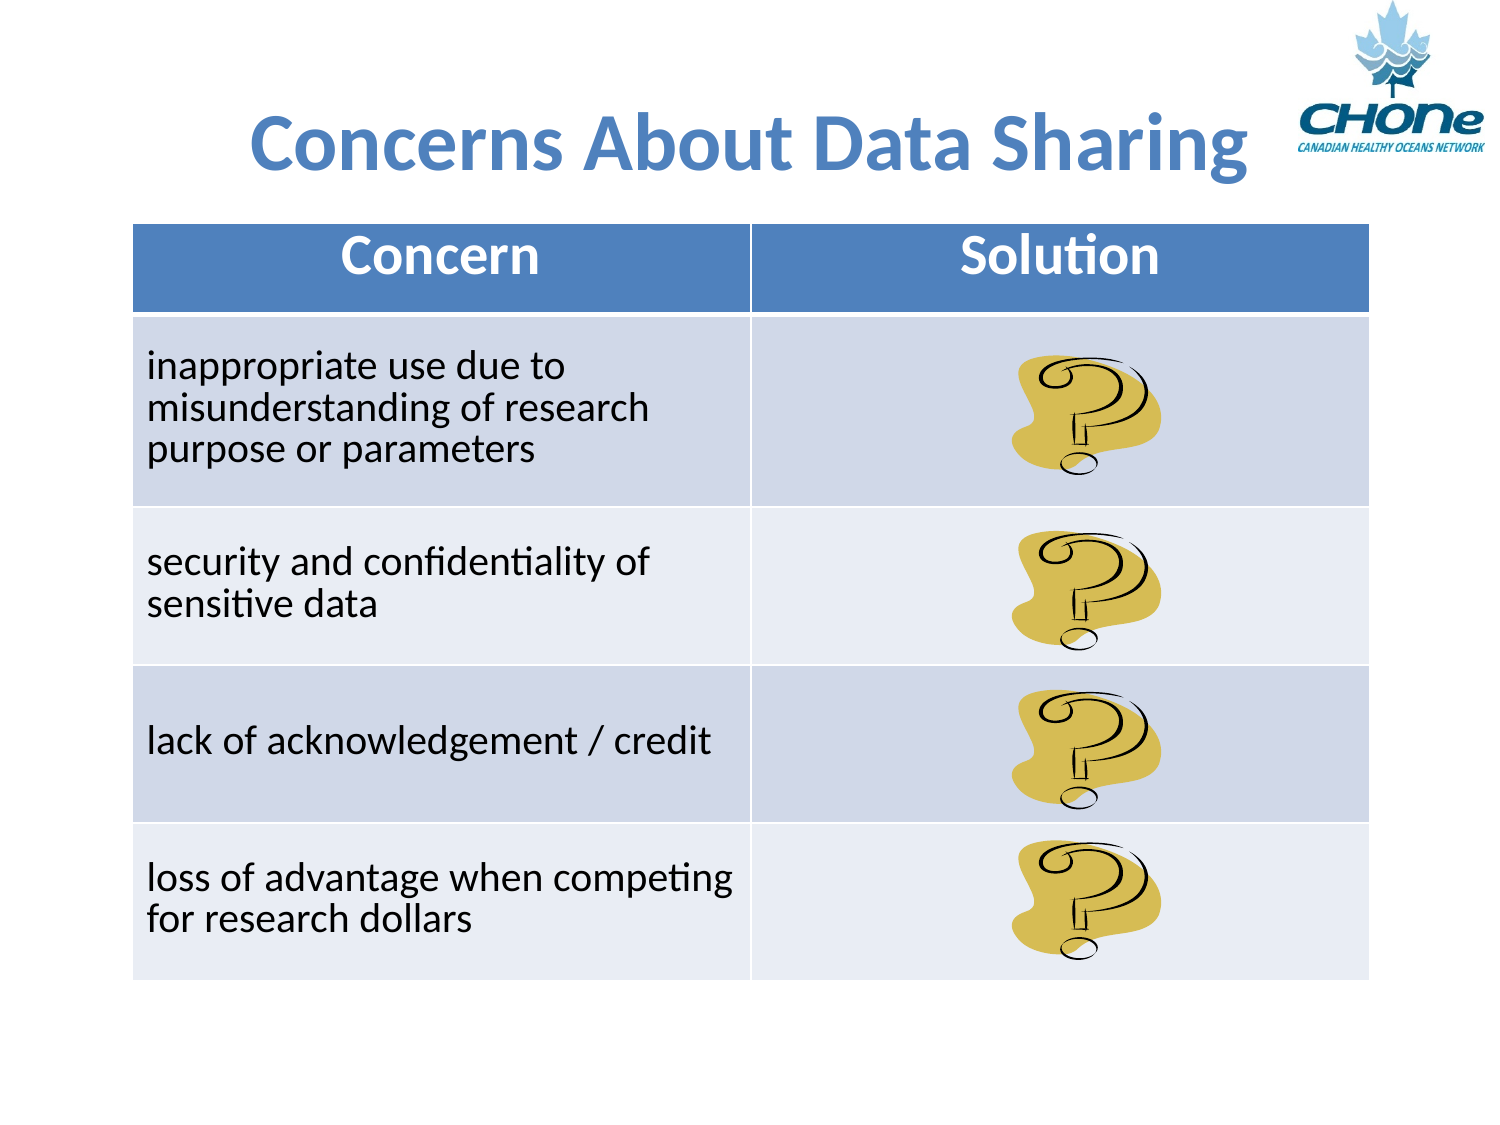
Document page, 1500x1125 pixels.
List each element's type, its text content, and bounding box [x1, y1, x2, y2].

table_cell [752, 508, 1369, 664]
picture [1011, 530, 1162, 651]
picture [1011, 689, 1162, 810]
picture [1298, 0, 1485, 153]
picture [1011, 355, 1162, 476]
table_cell [752, 317, 1369, 506]
title Concerns About Data Sharing [0, 80, 1500, 196]
table_cell security and confidentiality of sensitive data [133, 508, 750, 664]
table_cell [752, 824, 1369, 980]
table_header Solution [752, 224, 1369, 312]
table_cell inappropriate use due to misunderstanding of research purpose or parameters [133, 317, 750, 506]
list [98, 196, 1410, 973]
picture [1011, 840, 1162, 961]
table_cell lack of acknowledgement / credit [133, 666, 750, 822]
table_cell loss of advantage when competing for research dollars [133, 824, 750, 980]
table_cell [752, 666, 1369, 822]
table_header Concern [133, 224, 750, 312]
